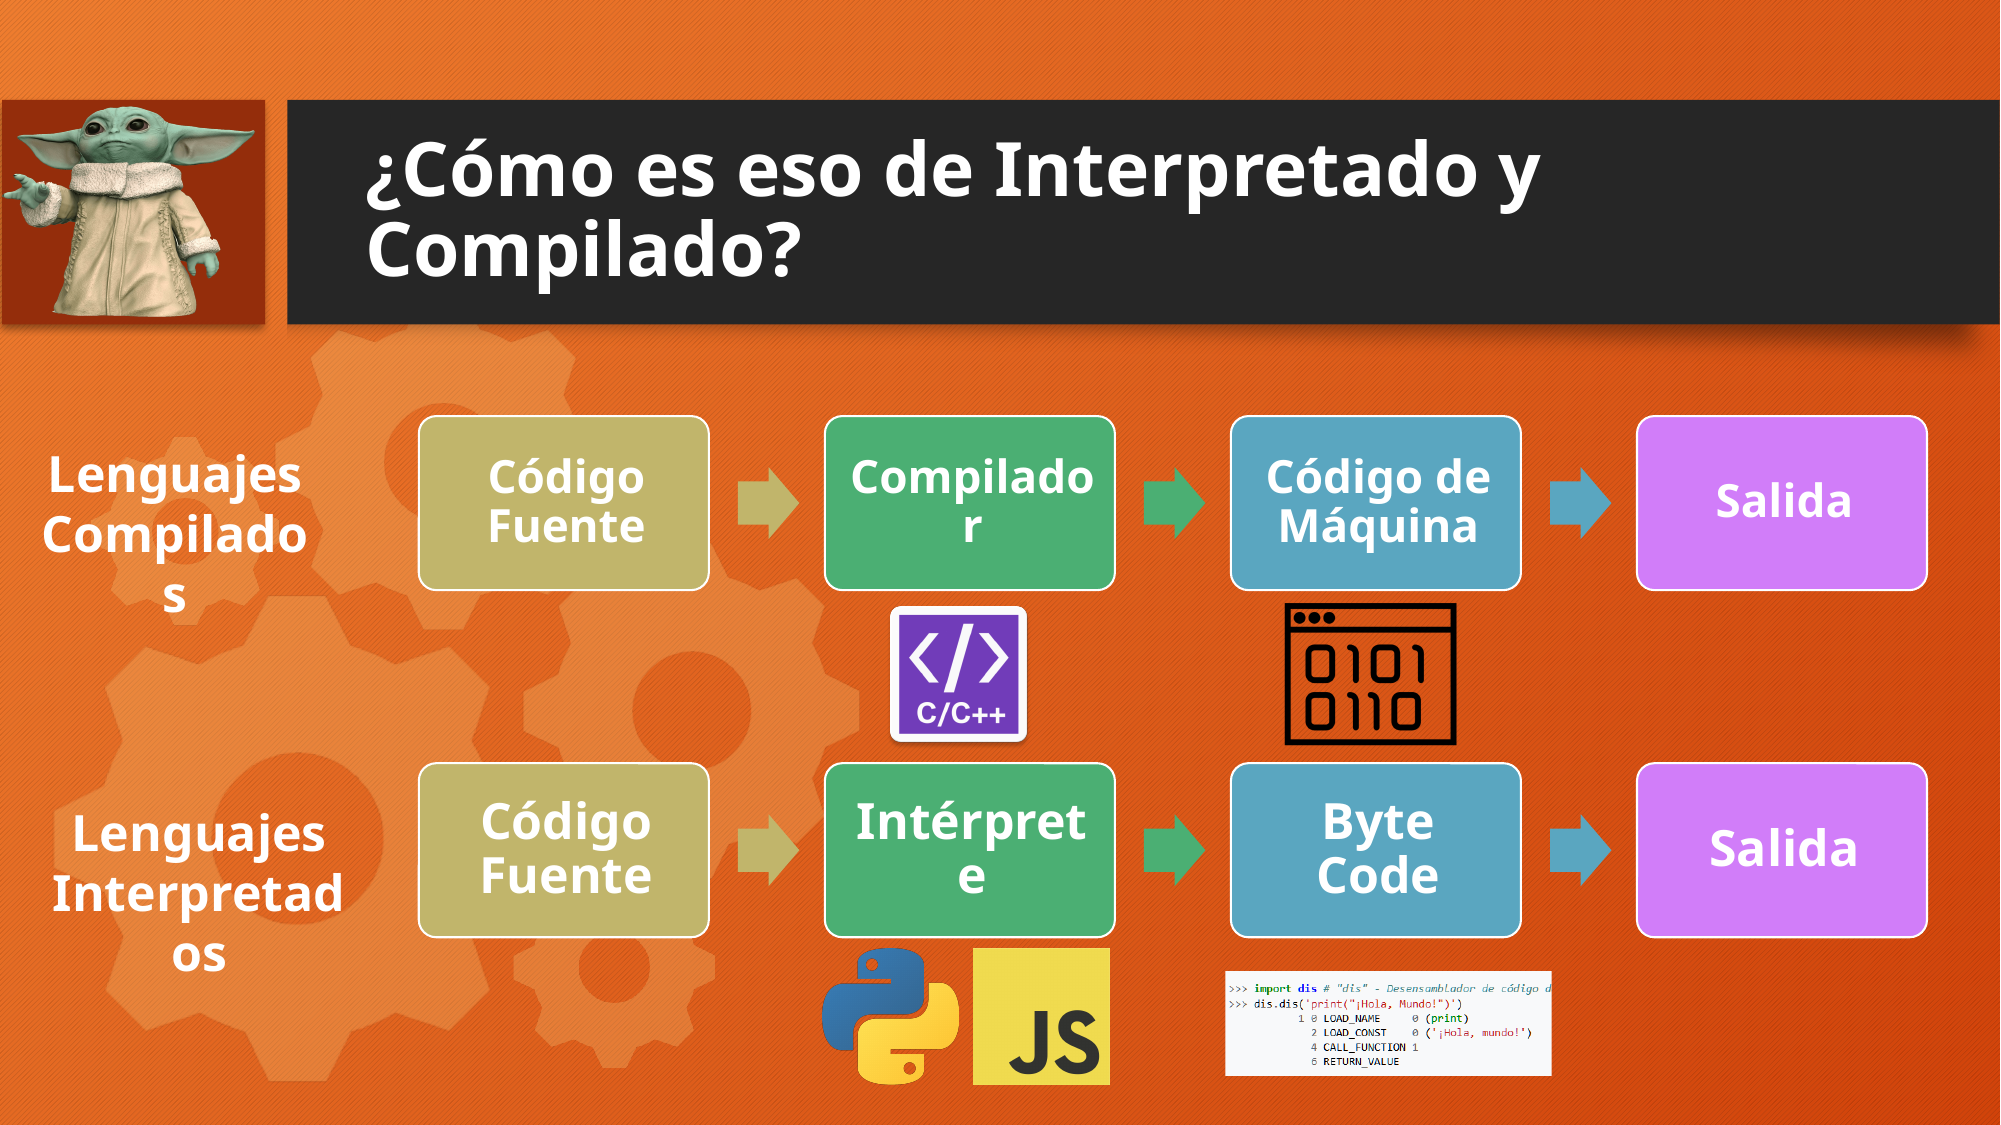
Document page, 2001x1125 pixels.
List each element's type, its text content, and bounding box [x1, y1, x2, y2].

title ¿Cómo es eso de Interpretado y Compilado? [350, 123, 1928, 301]
picture [0, 104, 2000, 1109]
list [417, 351, 1928, 655]
picture [973, 948, 1110, 1085]
text_box Lenguajes Interpretados [24, 794, 375, 990]
picture [1207, 588, 1534, 761]
picture [1225, 971, 1552, 1076]
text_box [417, 698, 1928, 1003]
text_box Lenguajes Compilados [24, 434, 327, 630]
picture [822, 948, 959, 1085]
